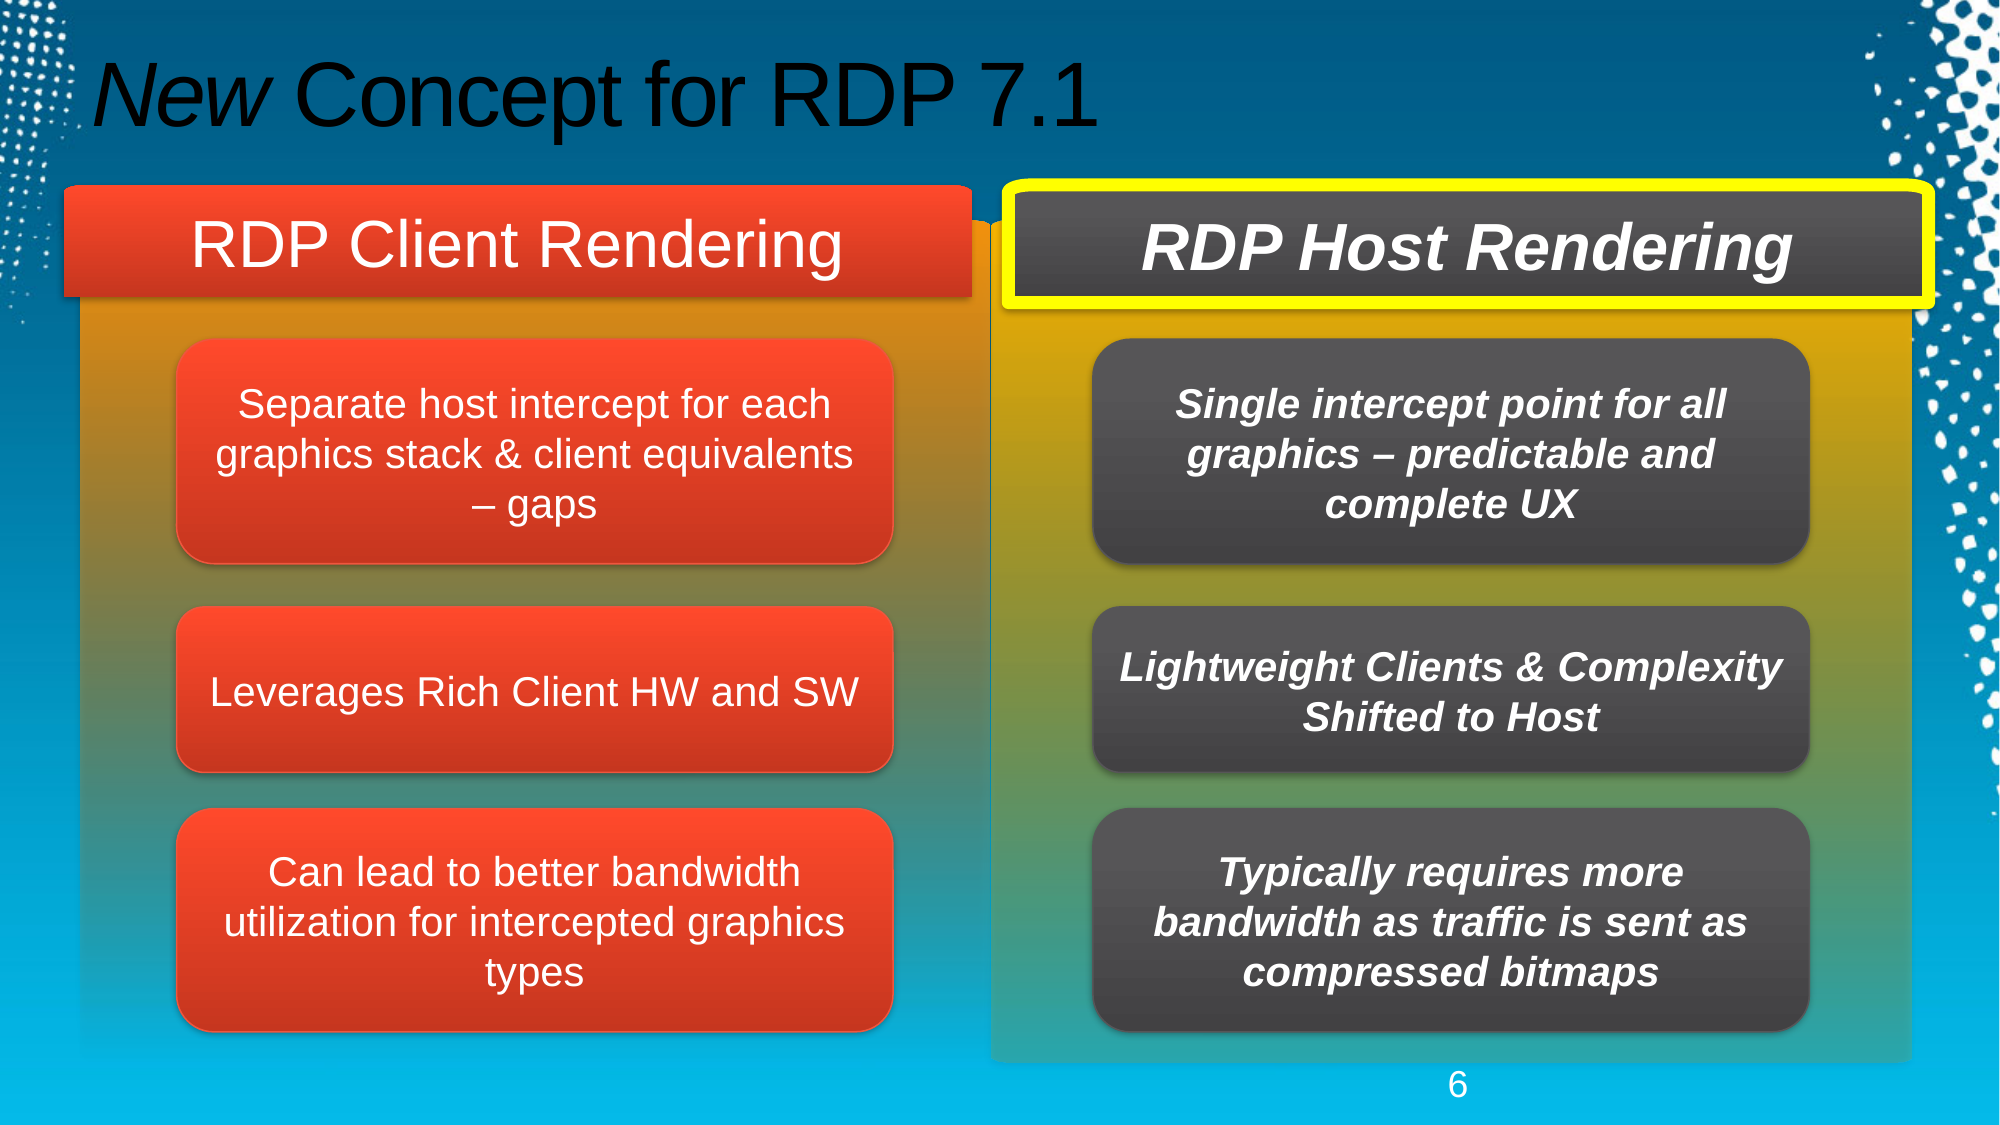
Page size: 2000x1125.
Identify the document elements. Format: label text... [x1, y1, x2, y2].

picture [1983, 404, 1992, 414]
picture [1963, 335, 1972, 344]
picture [9, 84, 15, 91]
picture [1979, 657, 1995, 676]
picture [1914, 164, 1923, 177]
picture [1955, 246, 1965, 256]
picture [18, 13, 26, 19]
picture [1972, 312, 1985, 322]
picture [58, 32, 66, 41]
picture [1980, 460, 1987, 469]
picture [1889, 152, 1901, 166]
picture [1984, 349, 1992, 357]
picture [55, 62, 62, 69]
text_box Leverages Rich Client HW and SW [175, 606, 894, 774]
picture [1994, 382, 2000, 391]
title New Concept for RDP 7.1 [91, 47, 1923, 148]
picture [1925, 87, 1941, 99]
picture [33, 116, 40, 124]
picture [13, 41, 25, 49]
picture [1948, 413, 1958, 424]
text_box Single intercept point for all graphics – predictable and complete UX [1092, 338, 1811, 565]
picture [1988, 691, 2000, 709]
picture [0, 40, 9, 45]
picture [1002, 179, 1943, 326]
text_box [80, 218, 990, 1064]
picture [1935, 431, 1946, 449]
picture [47, 0, 57, 10]
picture [1963, 535, 1977, 550]
picture [24, 72, 32, 79]
picture [1953, 301, 1962, 312]
picture [41, 59, 48, 67]
picture [1970, 426, 1980, 436]
picture [1991, 747, 2000, 765]
picture [1942, 269, 1953, 276]
picture [1963, 278, 1976, 291]
text_box Typically requires more bandwidth as traffic is sent as compressed bitmaps [1092, 807, 1811, 1033]
picture [1946, 155, 1961, 167]
text_box Can lead to better bandwidth utilization for intercepted graphics types [175, 807, 894, 1033]
picture [1978, 517, 1987, 527]
picture [10, 69, 17, 78]
picture [1946, 525, 1956, 533]
picture [54, 76, 60, 83]
picture [26, 57, 34, 68]
picture [1926, 344, 1939, 358]
picture [1957, 187, 1971, 200]
picture [43, 42, 49, 53]
picture [17, 129, 23, 136]
text_box Lightweight Clients & Complexity Shifted to Host [1092, 606, 1811, 774]
picture [29, 27, 38, 38]
picture [33, 88, 42, 97]
picture [1935, 177, 1945, 189]
picture [1950, 359, 1960, 366]
picture [1942, 465, 1958, 483]
picture [0, 155, 5, 163]
picture [1995, 582, 2000, 595]
picture [1981, 604, 2000, 620]
text_box 6 [1432, 1052, 1900, 1113]
picture [11, 55, 21, 64]
picture [1938, 122, 1950, 133]
picture [1968, 481, 1978, 492]
picture [3, 10, 11, 18]
picture [1945, 213, 1955, 220]
picture [18, 0, 29, 6]
picture [6, 97, 12, 105]
picture [31, 131, 37, 138]
picture [56, 47, 64, 55]
picture [1919, 367, 1930, 378]
picture [1972, 570, 1986, 583]
picture [1941, 324, 1952, 332]
picture [1973, 368, 1982, 380]
picture [33, 0, 42, 10]
picture [1935, 379, 1948, 391]
picture [38, 74, 47, 80]
picture [1935, 0, 2000, 306]
picture [1974, 683, 1985, 694]
picture [1928, 399, 1939, 415]
text_box Separate host intercept for each graphics stack & client equivalents – gaps [175, 338, 894, 565]
picture [0, 24, 9, 33]
text_box RDP Host Rendering [1008, 184, 1929, 303]
picture [30, 14, 40, 23]
picture [1993, 321, 2000, 339]
picture [1988, 547, 2000, 561]
text_box [991, 219, 1913, 1064]
text_box RDP Client Rendering [63, 184, 972, 298]
picture [1929, 27, 1945, 45]
picture [1925, 141, 1935, 155]
picture [1963, 589, 1976, 607]
picture [1982, 714, 1993, 729]
picture [1960, 392, 1970, 403]
picture [1921, 0, 1934, 8]
picture [28, 42, 36, 53]
picture [1952, 502, 1967, 516]
picture [16, 143, 21, 151]
picture [1958, 445, 1968, 460]
picture [1991, 637, 2000, 652]
picture [45, 16, 55, 24]
picture [1969, 625, 1985, 642]
picture [34, 101, 43, 111]
picture [1955, 557, 1965, 573]
picture [42, 31, 53, 39]
picture [1992, 438, 2000, 448]
picture [16, 22, 23, 34]
picture [1990, 492, 2000, 505]
